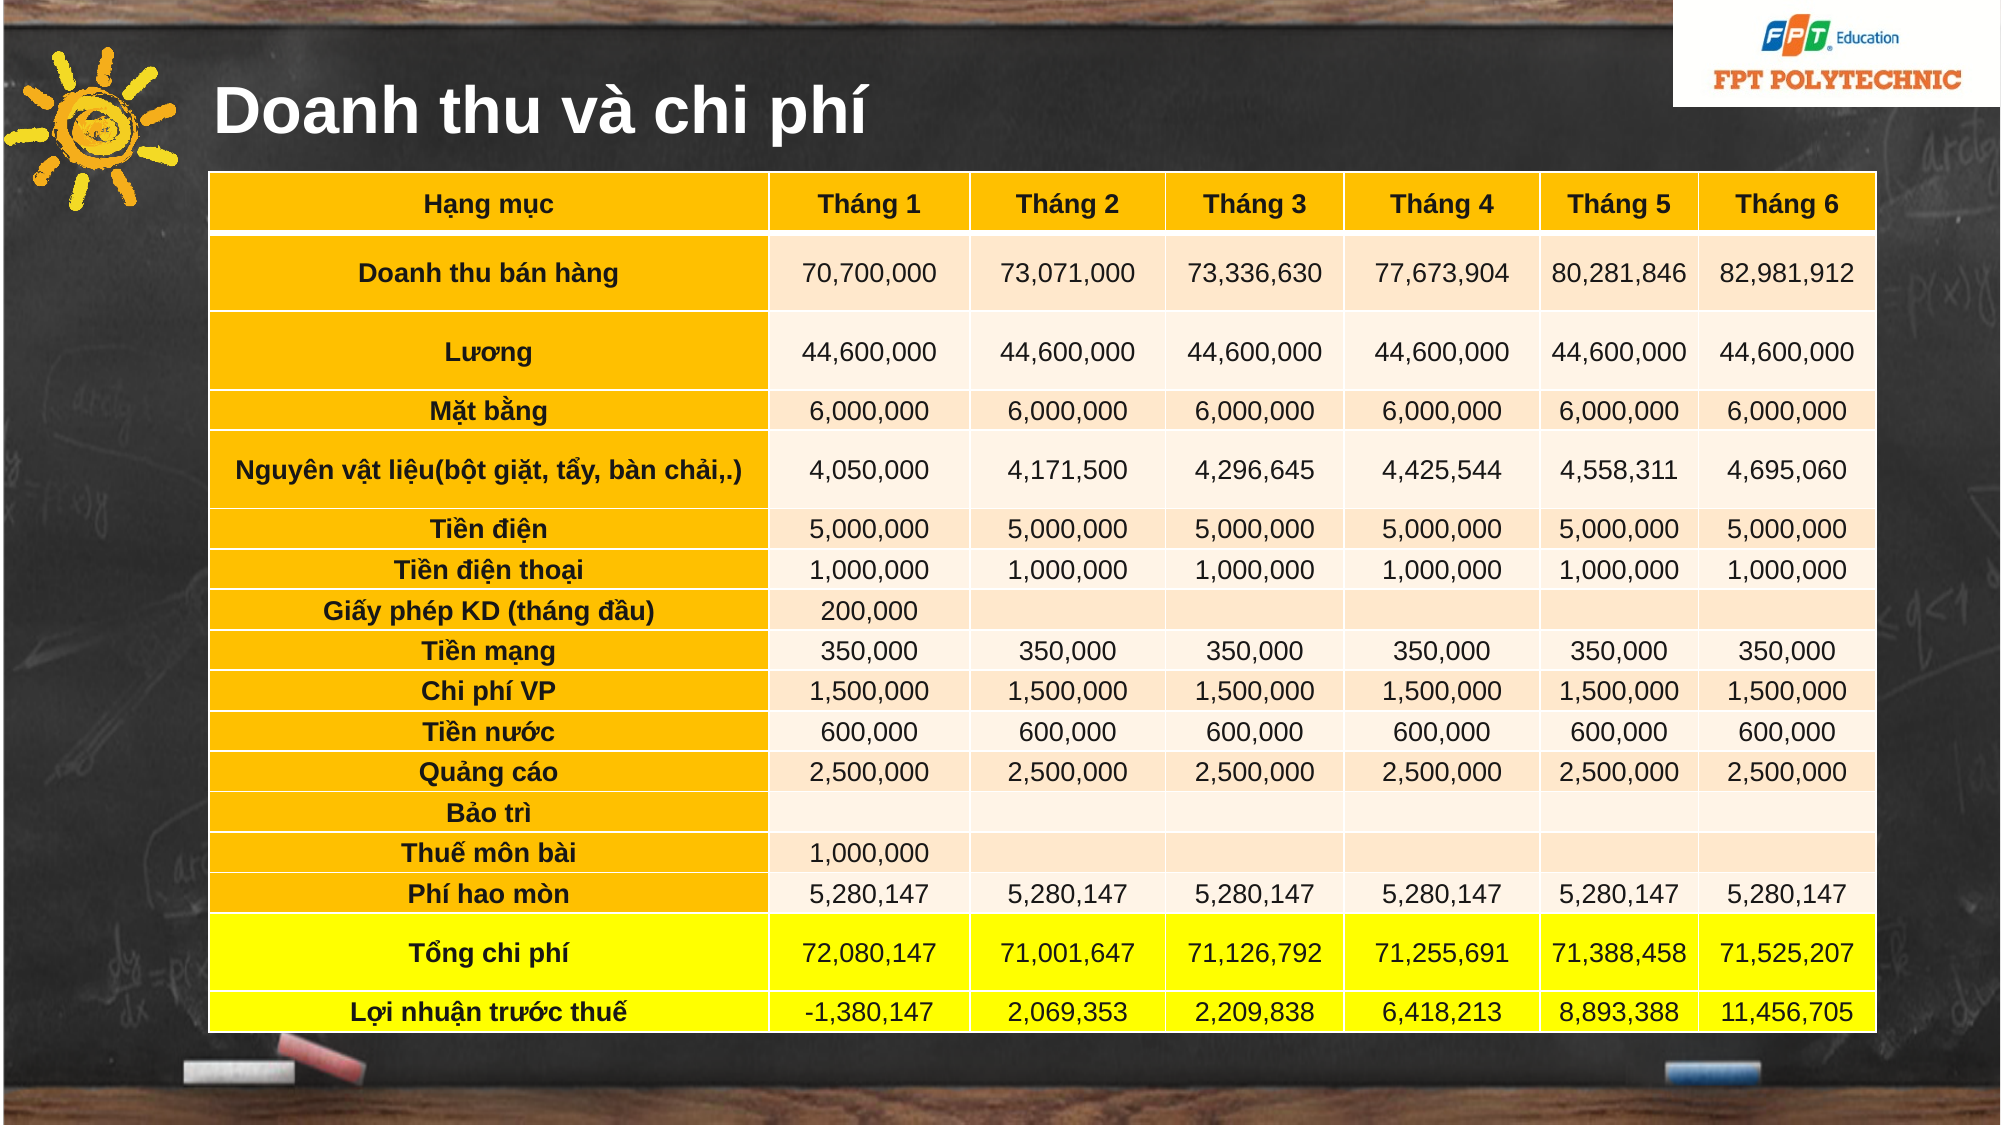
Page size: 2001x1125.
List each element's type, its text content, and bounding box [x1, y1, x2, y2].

table_cell 4,171,500 [971, 431, 1165, 508]
table_cell 5,280,147 [770, 873, 969, 912]
table_cell 5,000,000 [1345, 509, 1539, 548]
text_box Doanh thu và chi phí [213, 66, 870, 147]
table_header Tháng 6 [1699, 173, 1875, 230]
table_cell 6,000,000 [971, 391, 1165, 429]
table_cell 8,893,388 [1541, 992, 1698, 1031]
table_cell 80,281,846 [1541, 236, 1698, 310]
table_cell Quảng cáo [210, 752, 768, 791]
table_cell 600,000 [1699, 712, 1875, 750]
table_cell 350,000 [971, 631, 1165, 669]
table_cell 6,000,000 [1699, 391, 1875, 429]
table_header Hạng mục [210, 173, 768, 230]
table_cell 600,000 [1166, 712, 1343, 750]
table_cell 350,000 [1699, 631, 1875, 669]
table_cell Phí hao mòn [210, 873, 768, 912]
table_cell 2,500,000 [1345, 752, 1539, 791]
table_header Tháng 3 [1166, 173, 1343, 230]
table_cell 600,000 [971, 712, 1165, 750]
table_header Tháng 4 [1345, 173, 1539, 230]
table_cell [1166, 833, 1343, 872]
table_cell 200,000 [770, 590, 969, 629]
table_cell 5,000,000 [971, 509, 1165, 548]
table_cell [1345, 590, 1539, 629]
table_cell 44,600,000 [1345, 312, 1539, 389]
table_cell Tiền điện thoại [210, 550, 768, 588]
table_cell 73,336,630 [1166, 236, 1343, 310]
table_cell [1166, 792, 1343, 831]
table_cell 1,000,000 [770, 550, 969, 588]
table_cell [1699, 792, 1875, 831]
table_cell 4,296,645 [1166, 431, 1343, 508]
table_cell 44,600,000 [1699, 312, 1875, 389]
table_cell [1699, 833, 1875, 872]
table_cell 1,000,000 [1699, 550, 1875, 588]
table_header Tháng 5 [1541, 173, 1698, 230]
table_cell [971, 792, 1165, 831]
table_cell 1,500,000 [1541, 671, 1698, 710]
table_cell 4,695,060 [1699, 431, 1875, 508]
table_cell 5,280,147 [971, 873, 1165, 912]
table_cell 2,500,000 [971, 752, 1165, 791]
table_cell [1699, 590, 1875, 629]
table_cell 350,000 [770, 631, 969, 669]
table_cell 1,000,000 [1166, 550, 1343, 588]
table_cell 4,425,544 [1345, 431, 1539, 508]
table_cell 70,700,000 [770, 236, 969, 310]
table_cell 2,500,000 [1166, 752, 1343, 791]
table_cell 1,500,000 [1166, 671, 1343, 710]
table_cell Tiền nước [210, 712, 768, 750]
table_cell 71,126,792 [1166, 914, 1343, 990]
table_cell 600,000 [1345, 712, 1539, 750]
table_cell Lợi nhuận trước thuế [210, 992, 768, 1031]
table_cell 600,000 [1541, 712, 1698, 750]
table_cell 44,600,000 [1166, 312, 1343, 389]
table_cell 1,000,000 [1541, 550, 1698, 588]
table_cell 71,255,691 [1345, 914, 1539, 990]
table_cell 5,280,147 [1699, 873, 1875, 912]
picture [0, 0, 2001, 1125]
table_cell [971, 833, 1165, 872]
table_cell [1345, 833, 1539, 872]
table_cell 71,001,647 [971, 914, 1165, 990]
table_cell Bảo trì [210, 792, 768, 831]
table_cell Doanh thu bán hàng [210, 236, 768, 310]
table_cell 2,500,000 [770, 752, 969, 791]
table_cell 82,981,912 [1699, 236, 1875, 310]
table_header Tháng 1 [770, 173, 969, 230]
table_cell 1,500,000 [1699, 671, 1875, 710]
table_cell 6,000,000 [770, 391, 969, 429]
table_cell 2,500,000 [1699, 752, 1875, 791]
table_cell 2,209,838 [1166, 992, 1343, 1031]
table_cell 6,000,000 [1541, 391, 1698, 429]
table_cell Lương [210, 312, 768, 389]
table_cell Tiền mạng [210, 631, 768, 669]
table_cell 5,000,000 [1541, 509, 1698, 548]
table_cell 600,000 [770, 712, 969, 750]
table_cell 350,000 [1345, 631, 1539, 669]
table_cell Giấy phép KD (tháng đầu) [210, 590, 768, 629]
table_cell 77,673,904 [1345, 236, 1539, 310]
table_cell 1,000,000 [770, 833, 969, 872]
table_cell 350,000 [1541, 631, 1698, 669]
table_cell 5,000,000 [770, 509, 969, 548]
table_cell 5,280,147 [1345, 873, 1539, 912]
table_cell 44,600,000 [1541, 312, 1698, 389]
table_cell 1,000,000 [971, 550, 1165, 588]
table_header Tháng 2 [971, 173, 1165, 230]
table_cell Thuế môn bài [210, 833, 768, 872]
table_cell Tổng chi phí [210, 914, 768, 990]
table_cell 2,069,353 [971, 992, 1165, 1031]
table_cell 4,558,311 [1541, 431, 1698, 508]
table_cell 73,071,000 [971, 236, 1165, 310]
table_cell 2,500,000 [1541, 752, 1698, 791]
table_cell 6,000,000 [1166, 391, 1343, 429]
table_cell 71,388,458 [1541, 914, 1698, 990]
table_cell 6,000,000 [1345, 391, 1539, 429]
table_cell 1,000,000 [1345, 550, 1539, 588]
table_cell 1,500,000 [770, 671, 969, 710]
table_cell -1,380,147 [770, 992, 969, 1031]
table_cell [1166, 590, 1343, 629]
table_cell 6,418,213 [1345, 992, 1539, 1031]
table_cell 71,525,207 [1699, 914, 1875, 990]
table_cell 1,500,000 [971, 671, 1165, 710]
table_cell 1,500,000 [1345, 671, 1539, 710]
table_cell [770, 792, 969, 831]
table_cell [1541, 833, 1698, 872]
table_cell 350,000 [1166, 631, 1343, 669]
table_cell 5,000,000 [1699, 509, 1875, 548]
table_cell 4,050,000 [770, 431, 969, 508]
table_cell [1541, 792, 1698, 831]
table_cell 44,600,000 [770, 312, 969, 389]
table_cell [1541, 590, 1698, 629]
table_cell 44,600,000 [971, 312, 1165, 389]
table_cell 11,456,705 [1699, 992, 1875, 1031]
table_cell Chi phí VP [210, 671, 768, 710]
table_cell Tiền điện [210, 509, 768, 548]
table_cell Mặt bằng [210, 391, 768, 429]
table_cell 5,280,147 [1166, 873, 1343, 912]
table_cell [1345, 792, 1539, 831]
table_cell 5,280,147 [1541, 873, 1698, 912]
table_cell 5,000,000 [1166, 509, 1343, 548]
table_cell 72,080,147 [770, 914, 969, 990]
table_cell [971, 590, 1165, 629]
table_cell Nguyên vật liệu(bột giặt, tẩy, bàn chải,.) [210, 431, 768, 508]
